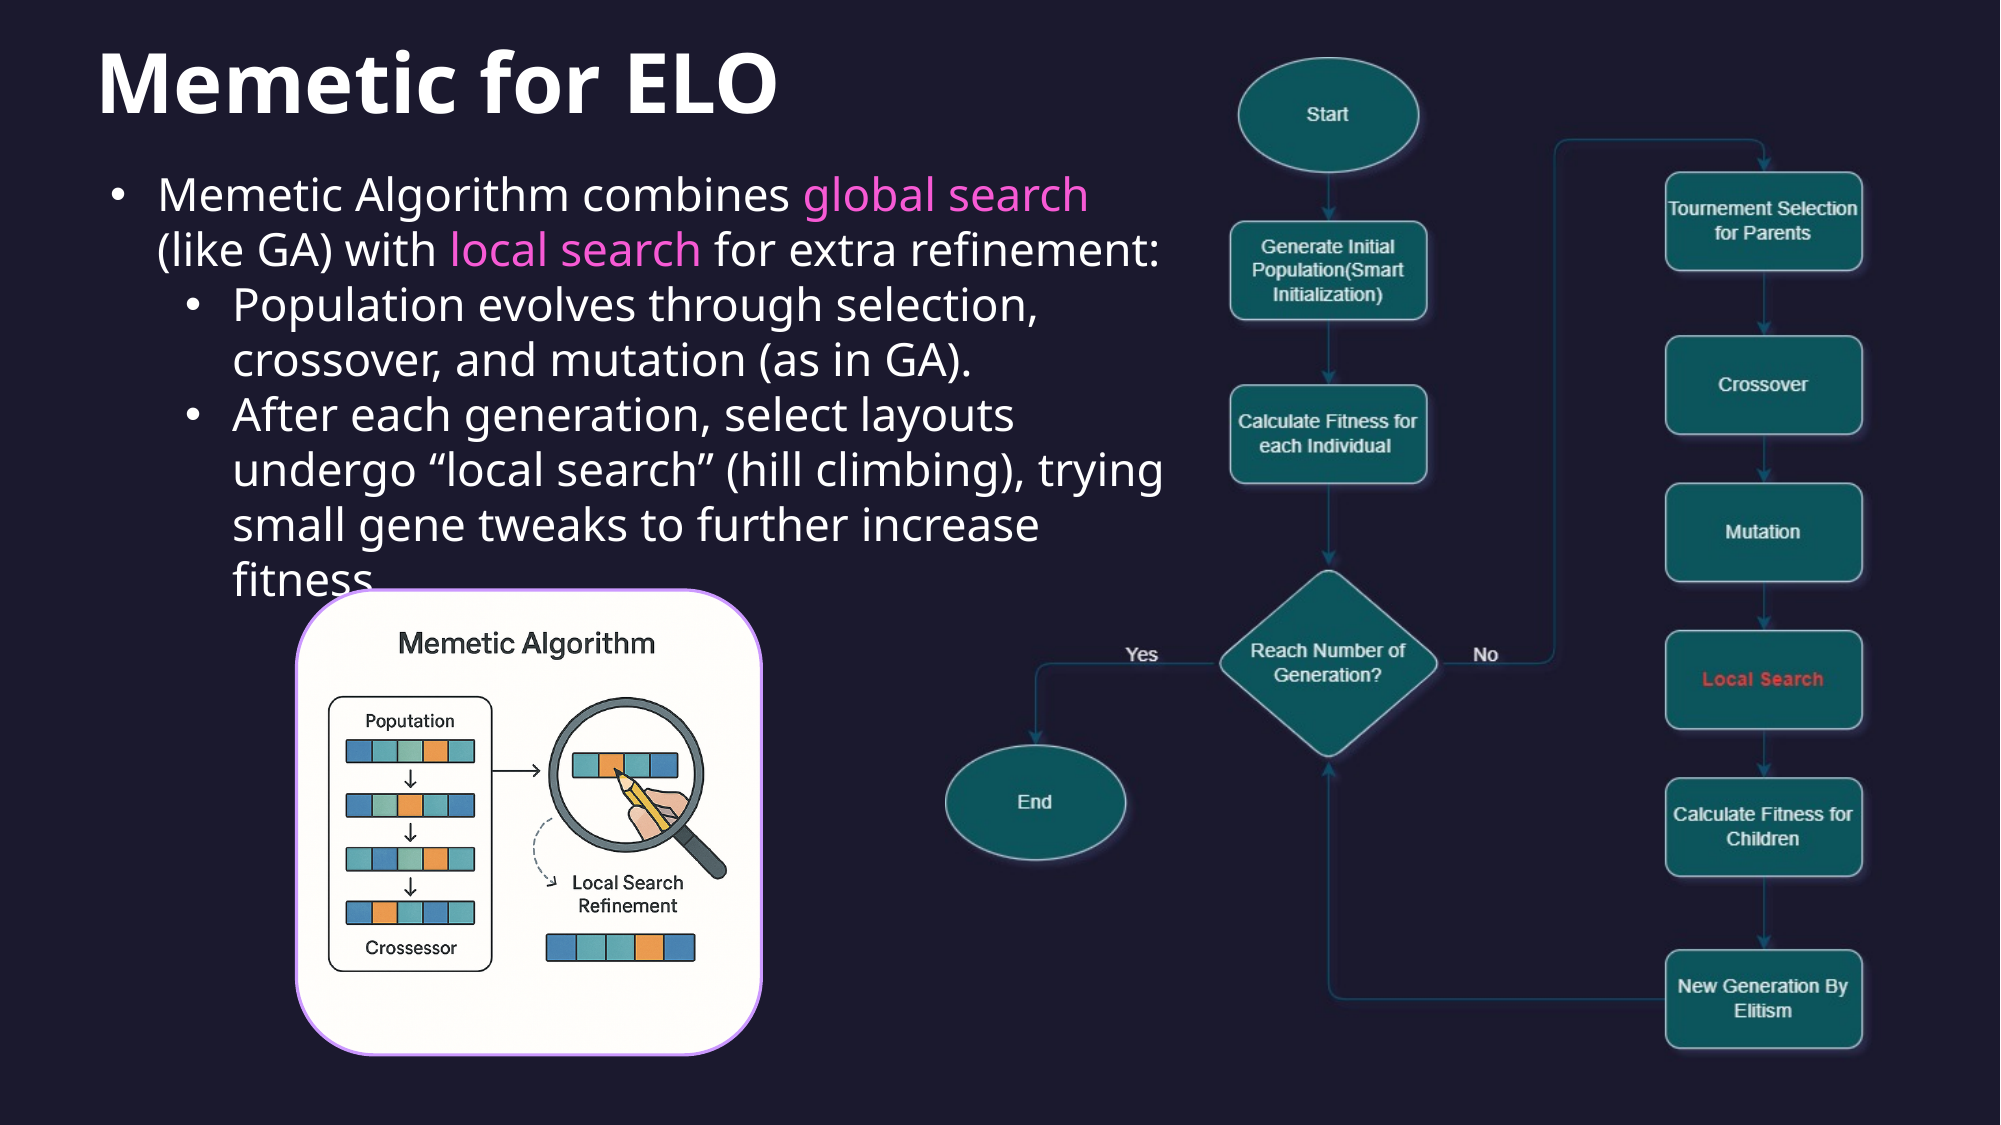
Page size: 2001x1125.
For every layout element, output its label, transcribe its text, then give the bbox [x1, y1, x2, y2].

text_box Memetic Algorithm combines global search (like GA) with local search for extra refinement: Population evolves through selection, crossover, and mutation (as in GA). After each generation, select layouts undergo “local search” (hill climbing), trying small gene tweaks to further increase fitness. [95, 158, 945, 614]
text_box [296, 589, 762, 1055]
title Memetic for ELO [95, 41, 1730, 150]
picture [945, 57, 1882, 1068]
